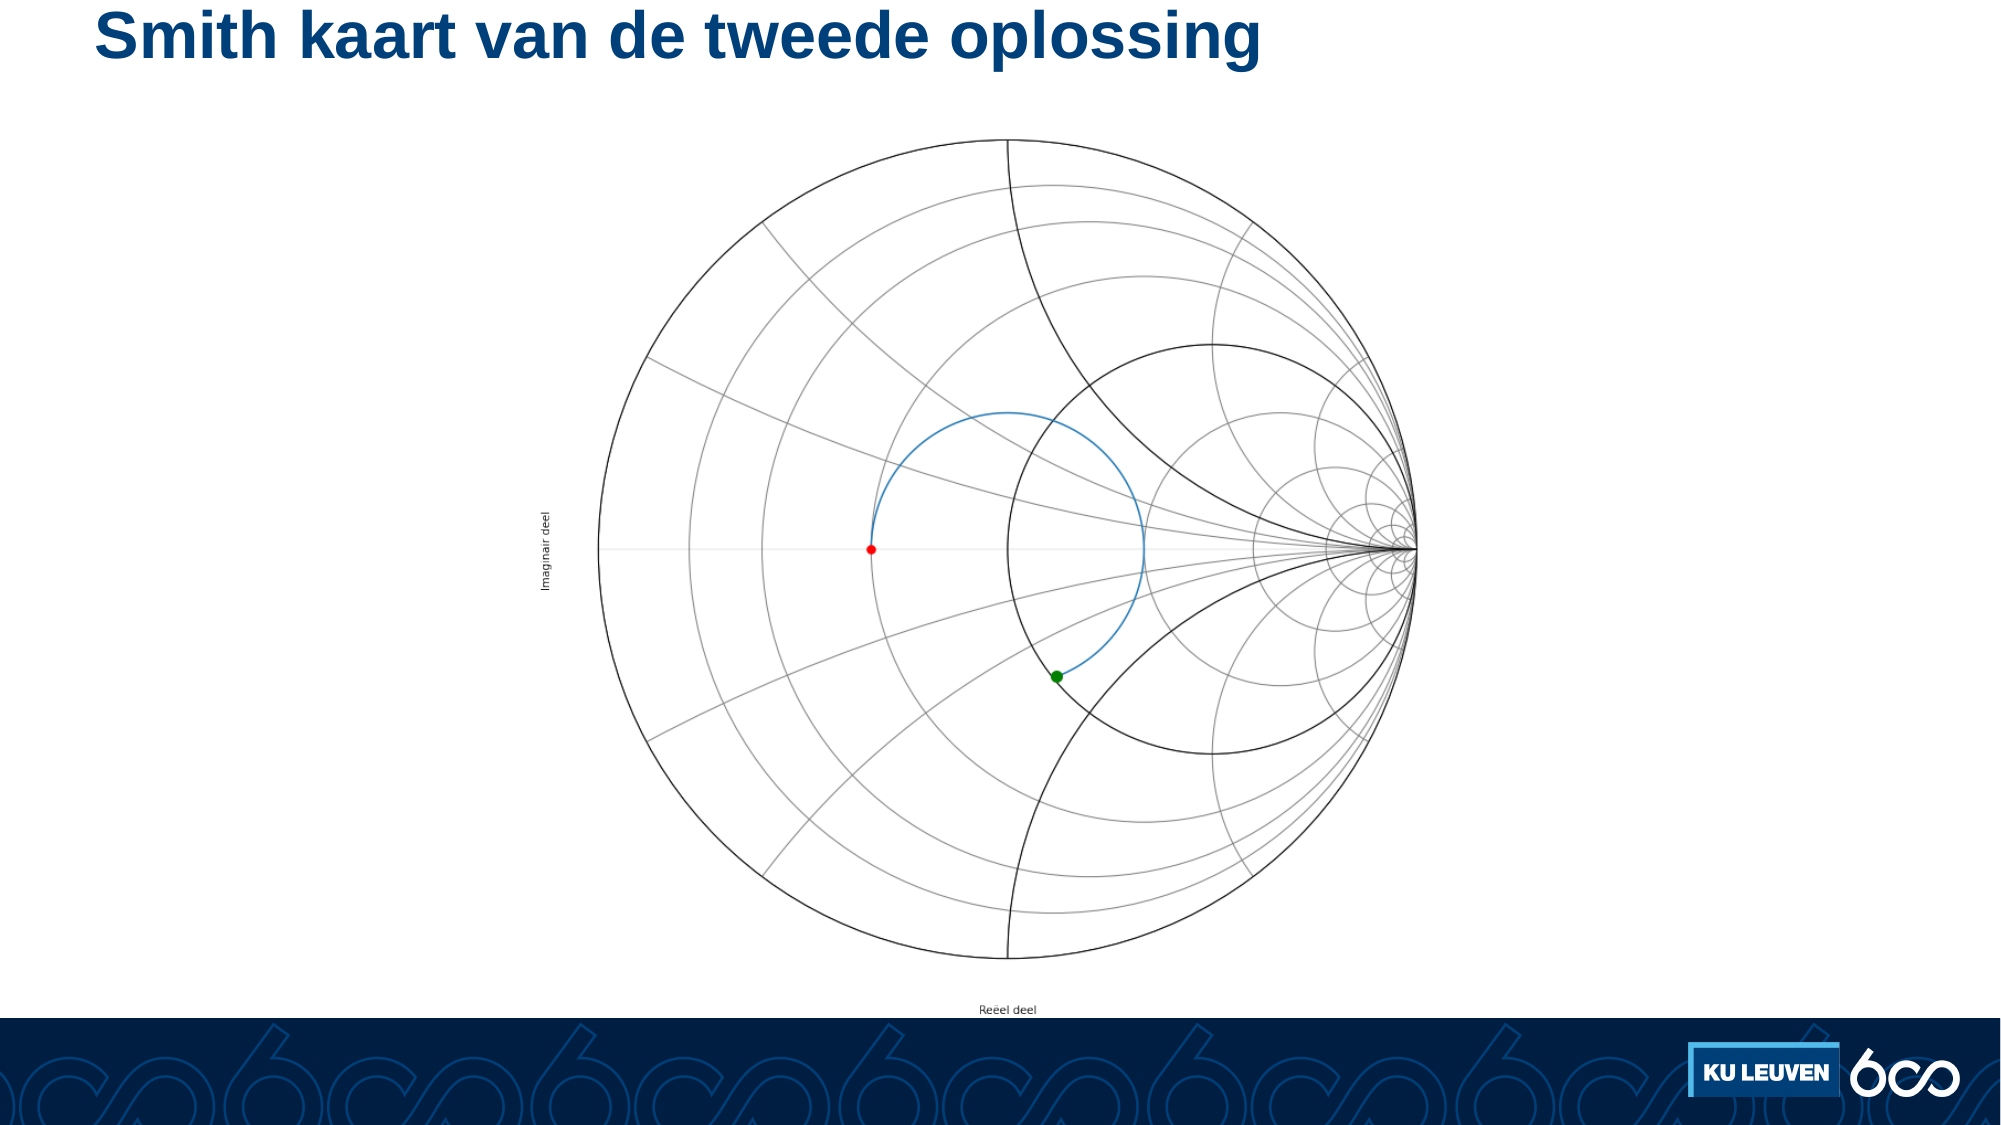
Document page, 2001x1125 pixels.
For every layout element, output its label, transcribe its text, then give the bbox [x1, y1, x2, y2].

picture [0, 92, 2001, 1125]
title Smith kaart van de tweede oplossing [94, 0, 1906, 108]
